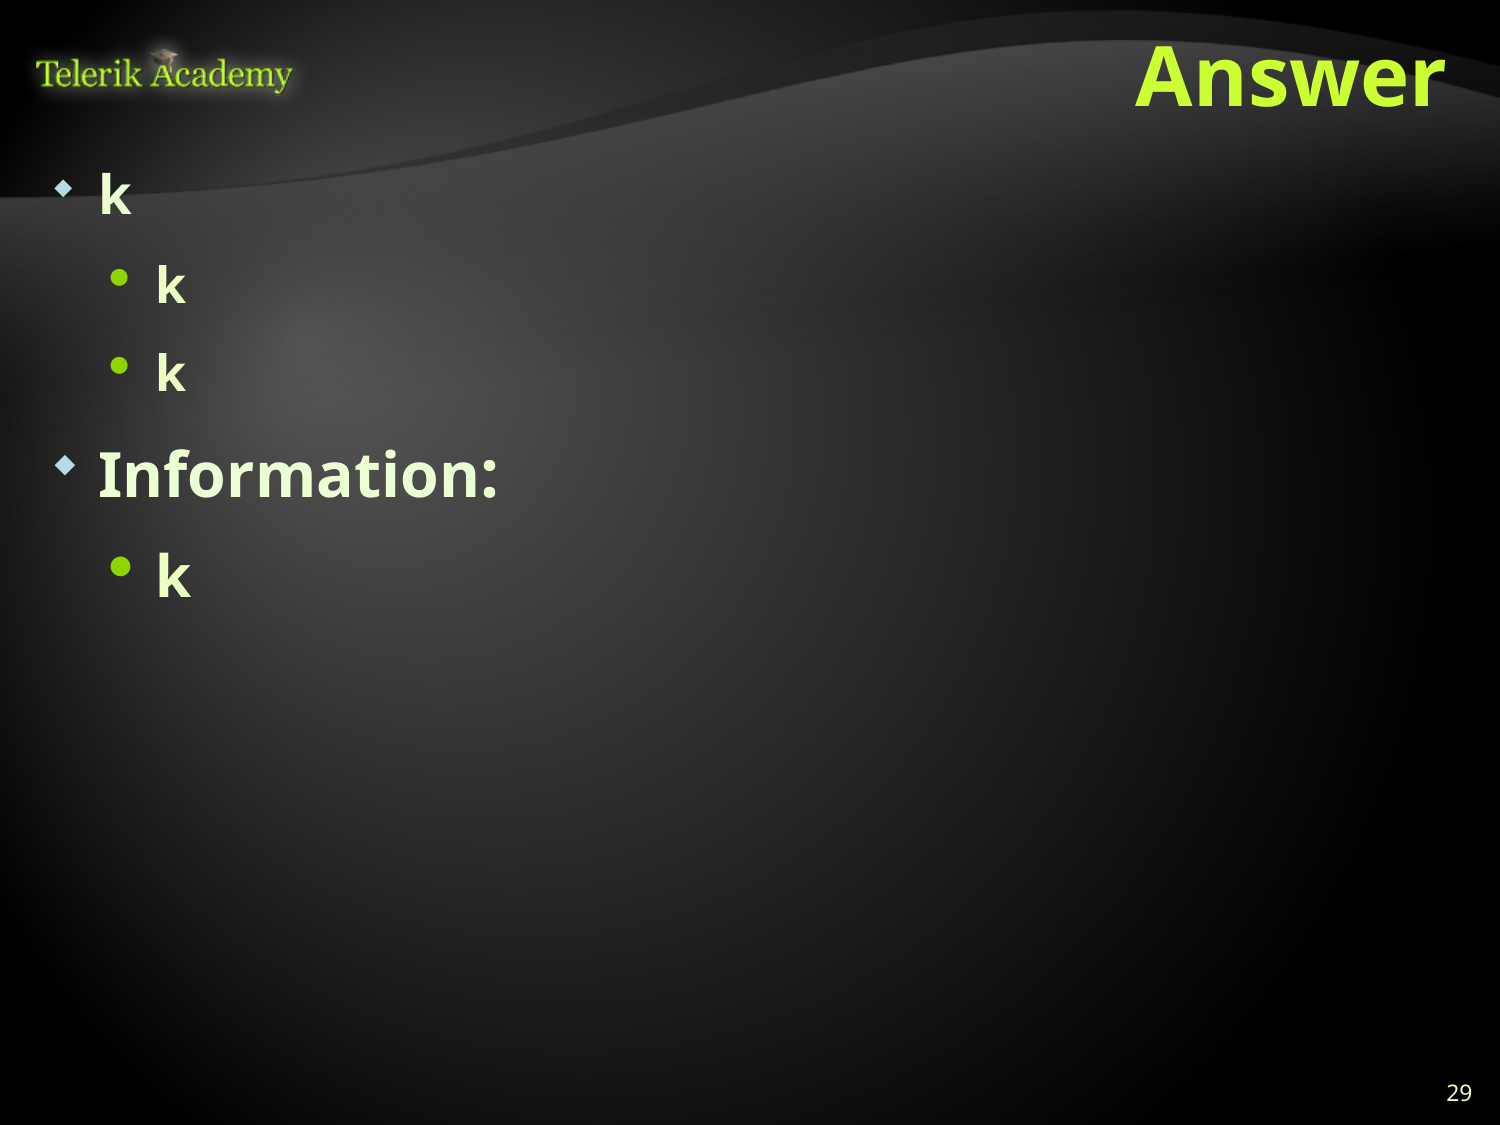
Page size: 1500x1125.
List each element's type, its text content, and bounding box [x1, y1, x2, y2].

picture [0, 0, 1500, 1125]
slide_number 29 [1412, 1074, 1488, 1113]
list k k k Information: k [37, 149, 1463, 1100]
title Answer [300, 12, 1463, 149]
